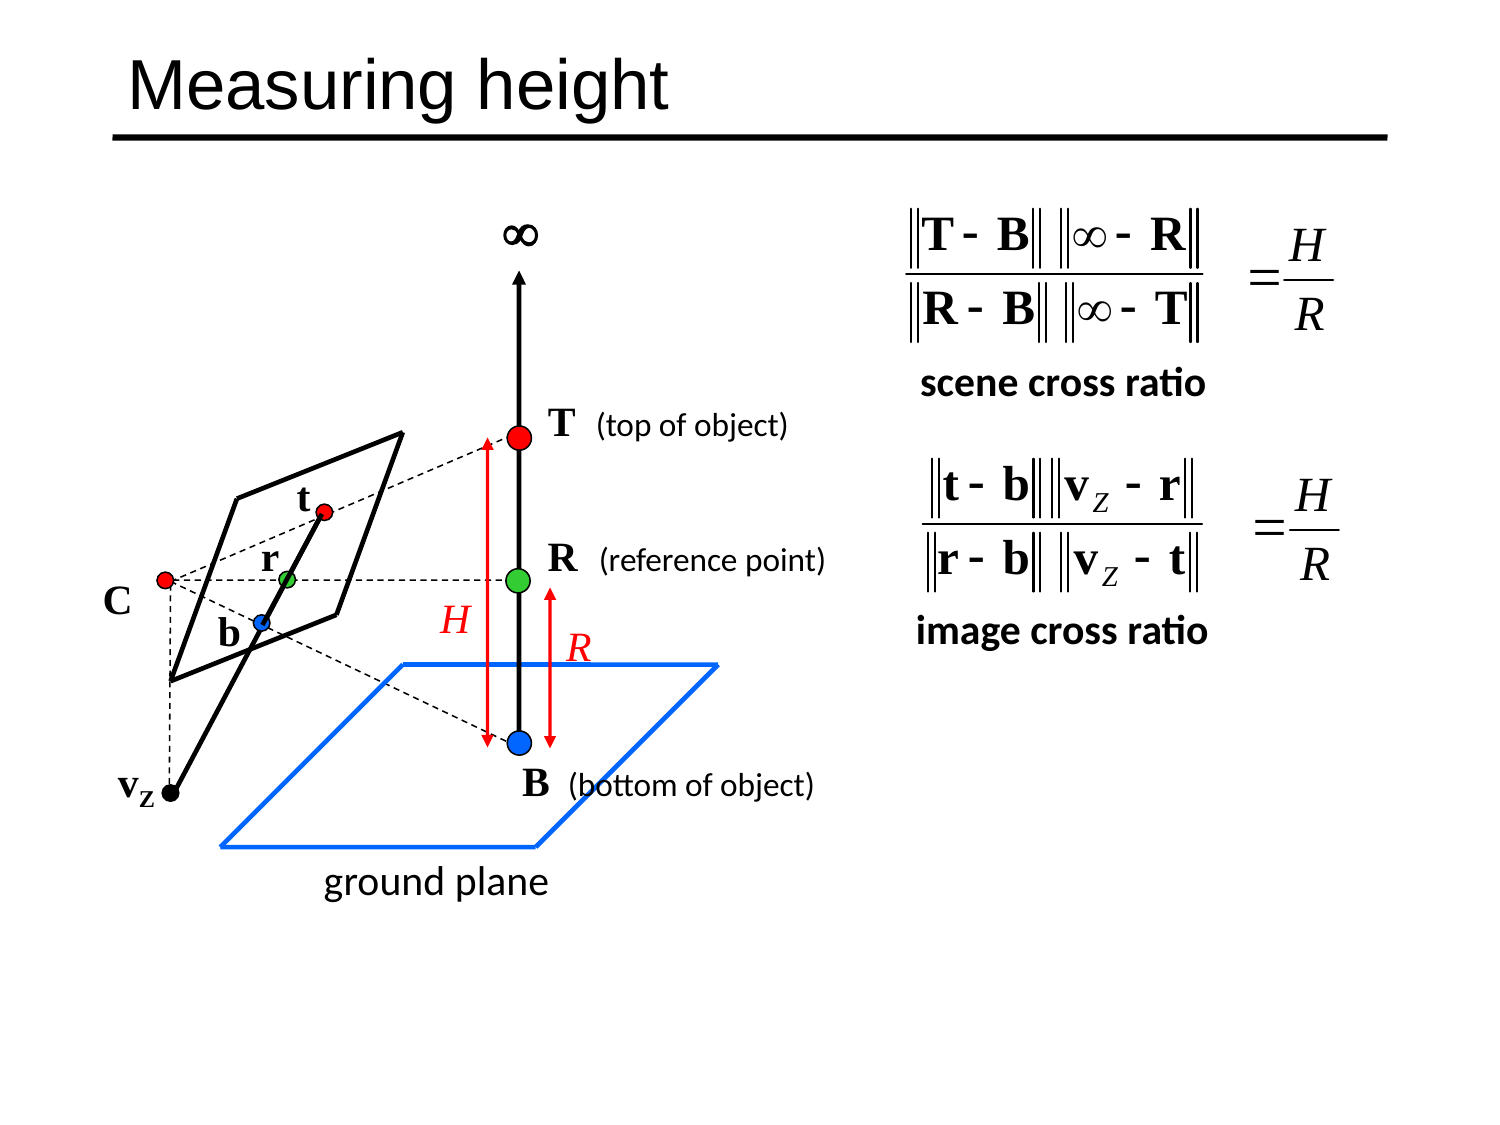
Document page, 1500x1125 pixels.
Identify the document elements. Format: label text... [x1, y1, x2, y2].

text_box R [551, 612, 607, 663]
text_box B (bottom of object) [723, 747, 831, 813]
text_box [1242, 464, 1351, 592]
text_box T (top of object) [533, 387, 805, 453]
text_box R (reference point) [532, 522, 842, 588]
text_box [543, 587, 557, 663]
text_box [510, 425, 532, 450]
title Measuring height [112, 12, 1388, 151]
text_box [1237, 213, 1345, 342]
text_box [162, 431, 520, 748]
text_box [87, 431, 404, 682]
text_box  [486, 190, 554, 266]
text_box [876, 199, 1251, 413]
text_box [512, 270, 526, 426]
text_box [523, 569, 531, 592]
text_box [874, 449, 1250, 661]
text_box ground plane [309, 856, 565, 912]
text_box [220, 664, 719, 848]
text_box vZ [103, 748, 215, 820]
